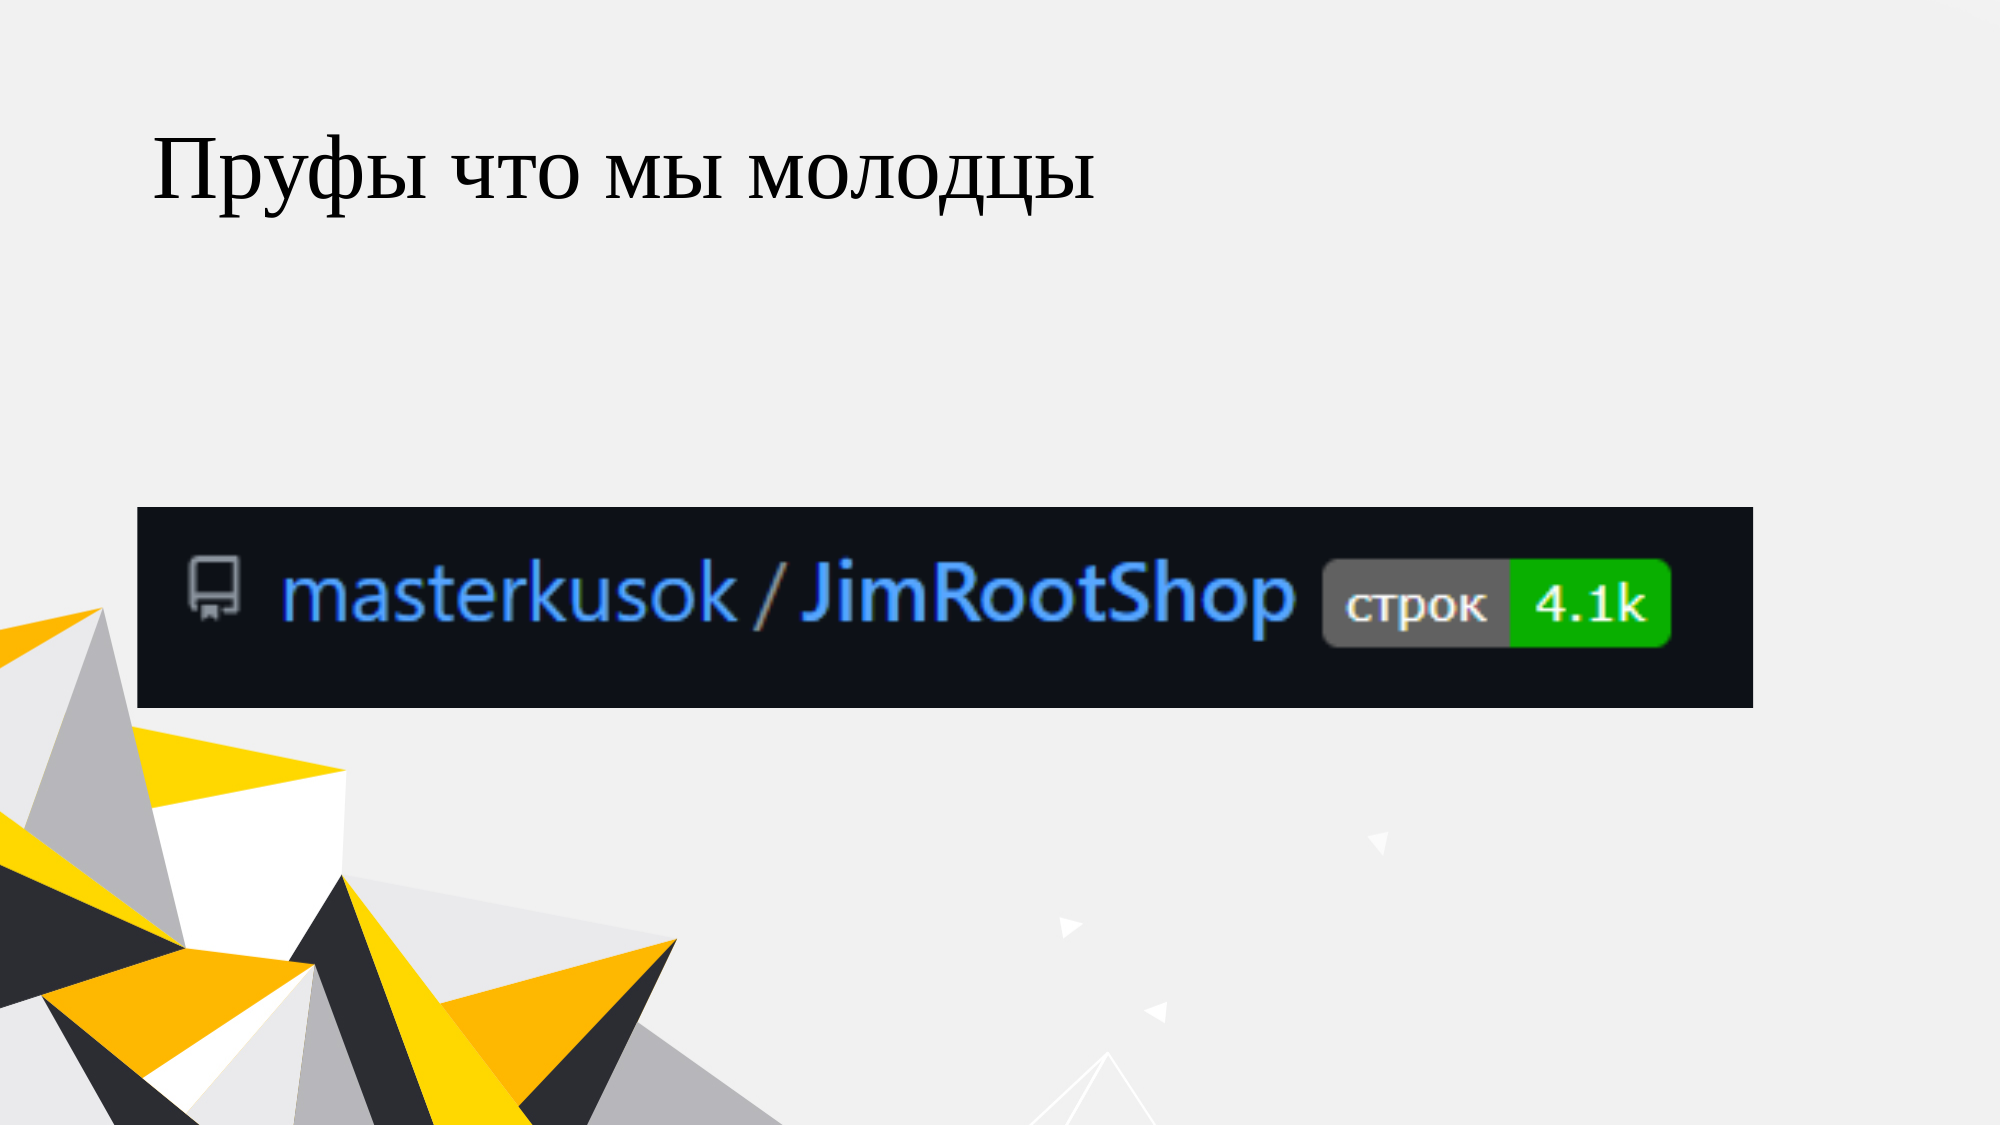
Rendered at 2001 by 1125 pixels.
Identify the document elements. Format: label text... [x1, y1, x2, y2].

picture [0, 0, 2000, 1125]
title Пруфы что мы молодцы [137, 59, 1863, 278]
